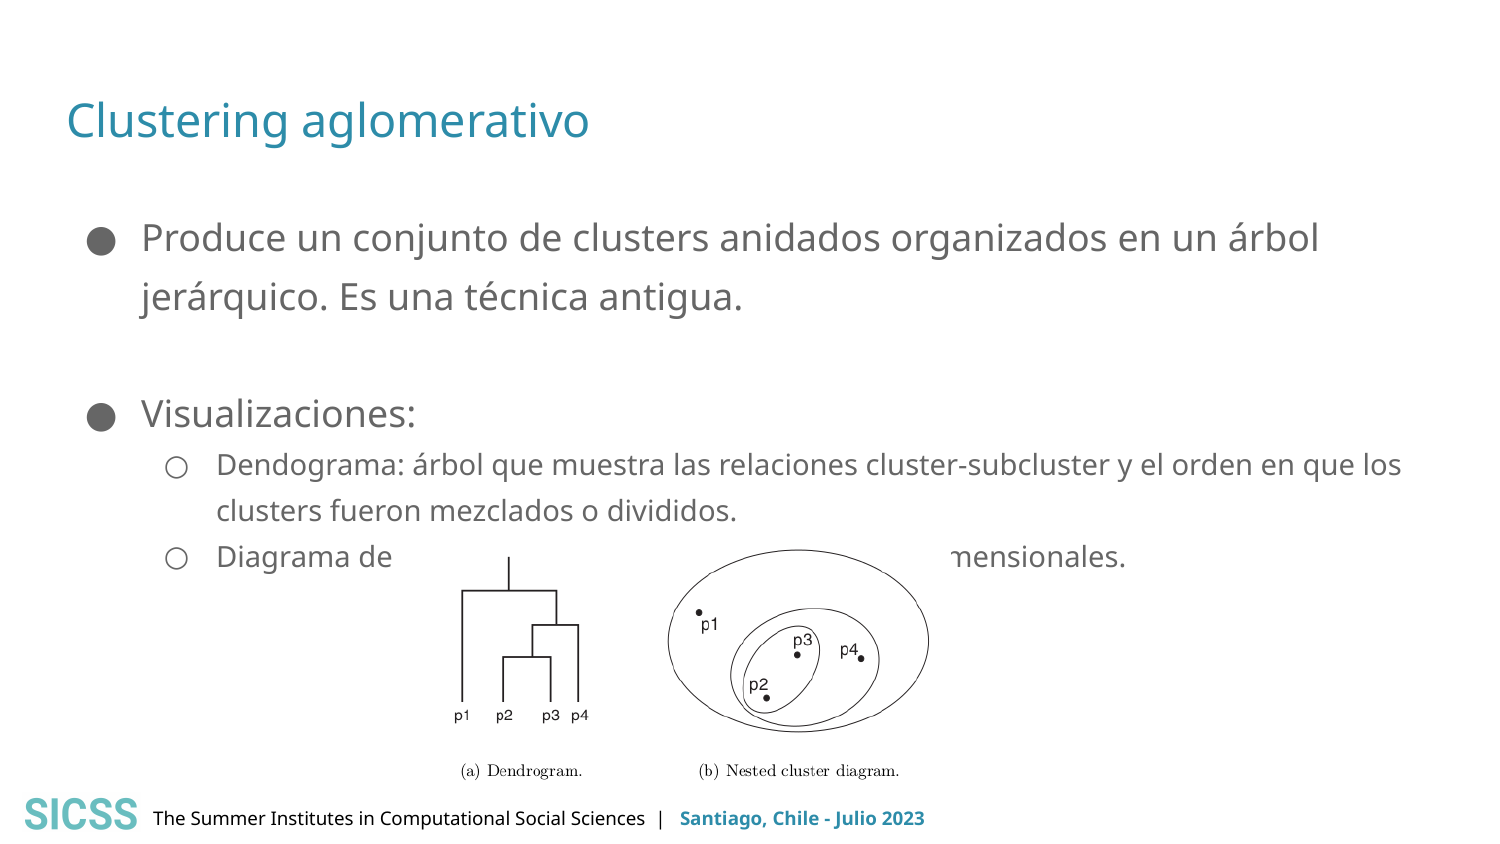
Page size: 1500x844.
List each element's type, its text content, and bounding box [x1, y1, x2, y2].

title Clustering aglomerativo [51, 72, 1449, 167]
list Produce un conjunto de clusters anidados organizados en un árbol jerárquico. Es una técnica antigua. Visualizaciones: Dendograma: árbol que muestra las relaciones cluster-subcluster y el orden en que los clusters fueron mezclados o divididos. Diagrama de clusters anidados: sólo para puntos 2-dimensionales. [51, 189, 1449, 750]
picture [22, 792, 141, 832]
picture [397, 536, 951, 789]
